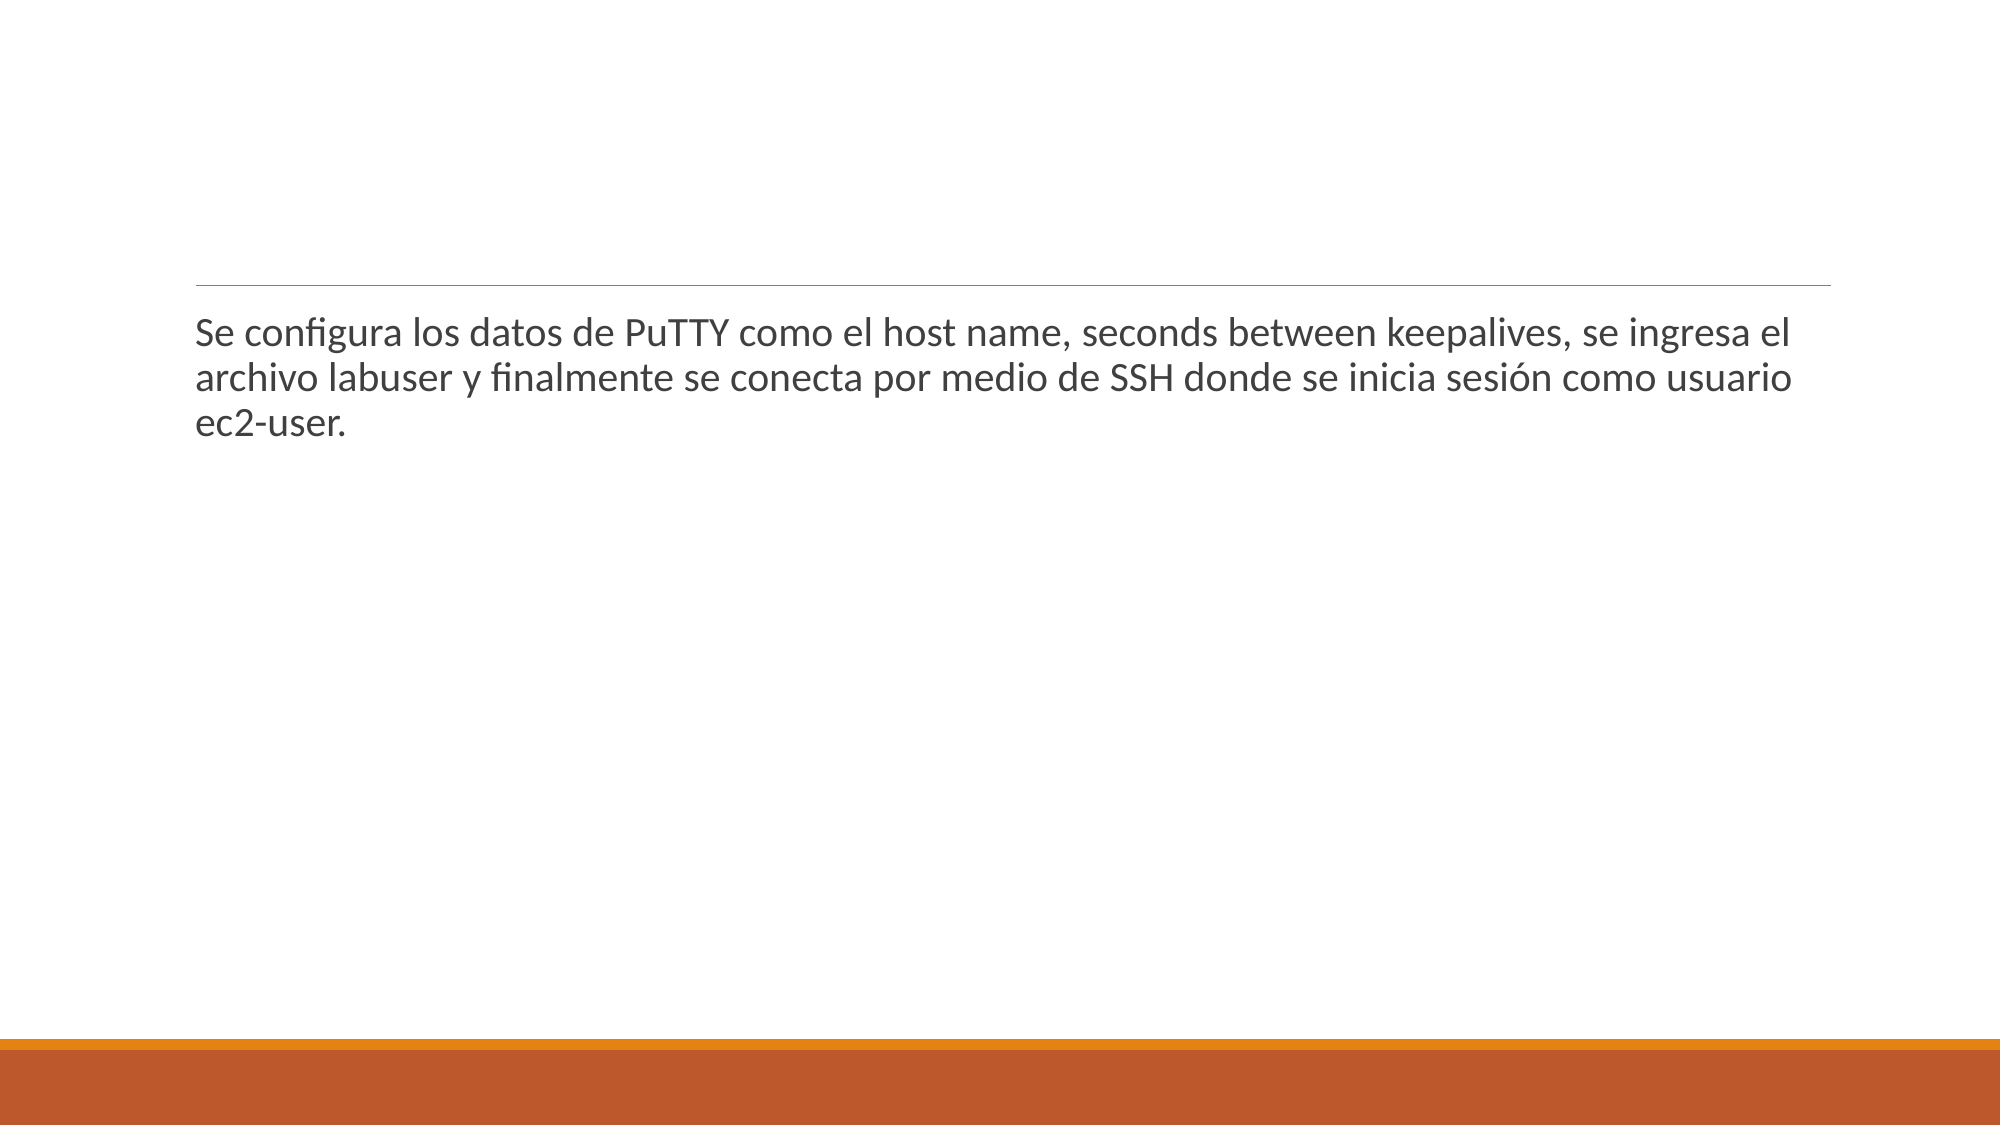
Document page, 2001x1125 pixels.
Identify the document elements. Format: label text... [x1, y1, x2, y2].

list Se configura los datos de PuTTY como el host name, seconds between keepalives, se ingresa el archivo labuser y finalmente se conecta por medio de SSH donde se inicia sesión como usuario ec2-user. [180, 302, 1830, 963]
